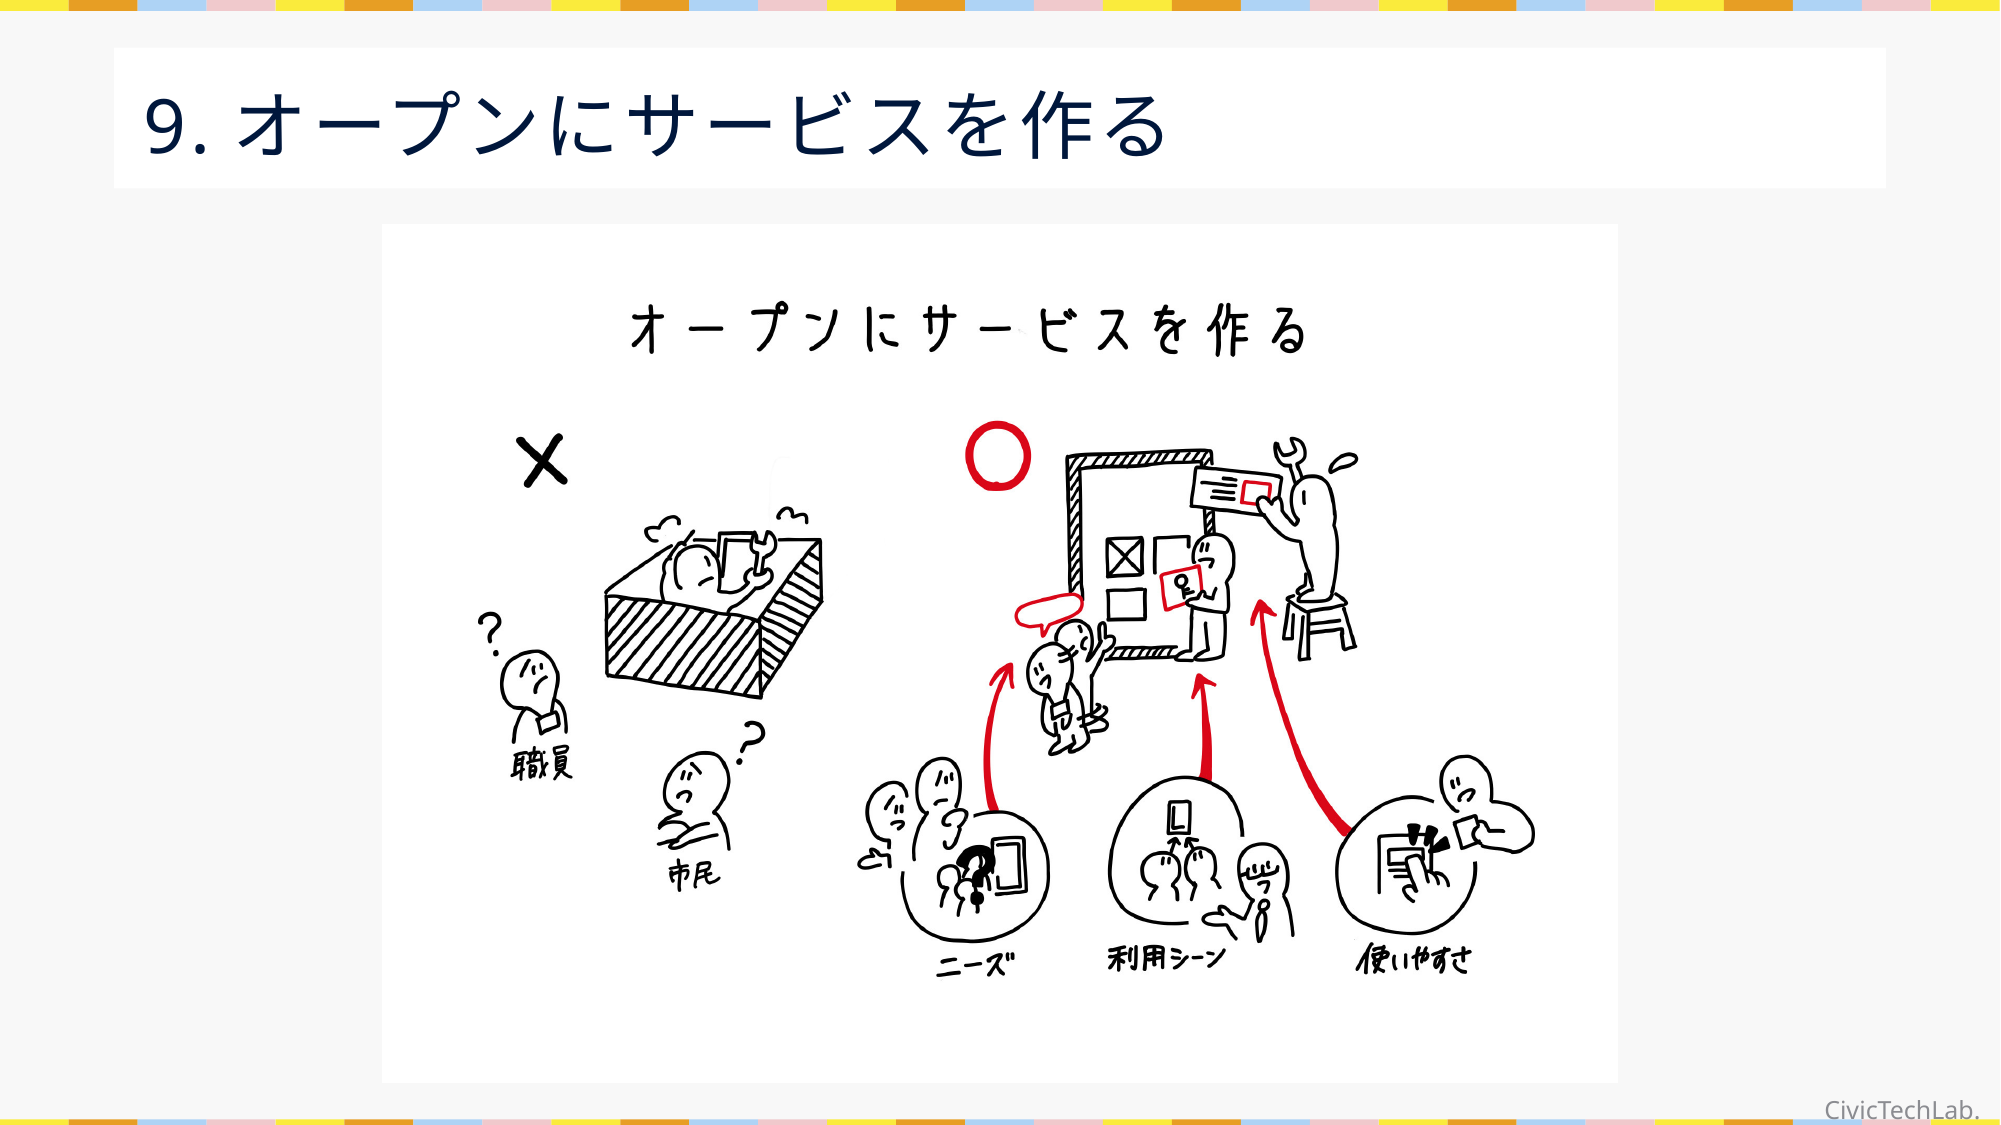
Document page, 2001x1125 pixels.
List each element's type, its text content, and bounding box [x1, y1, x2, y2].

title 9.オープンにサービスを作る [114, 47, 1886, 189]
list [382, 224, 1618, 1083]
